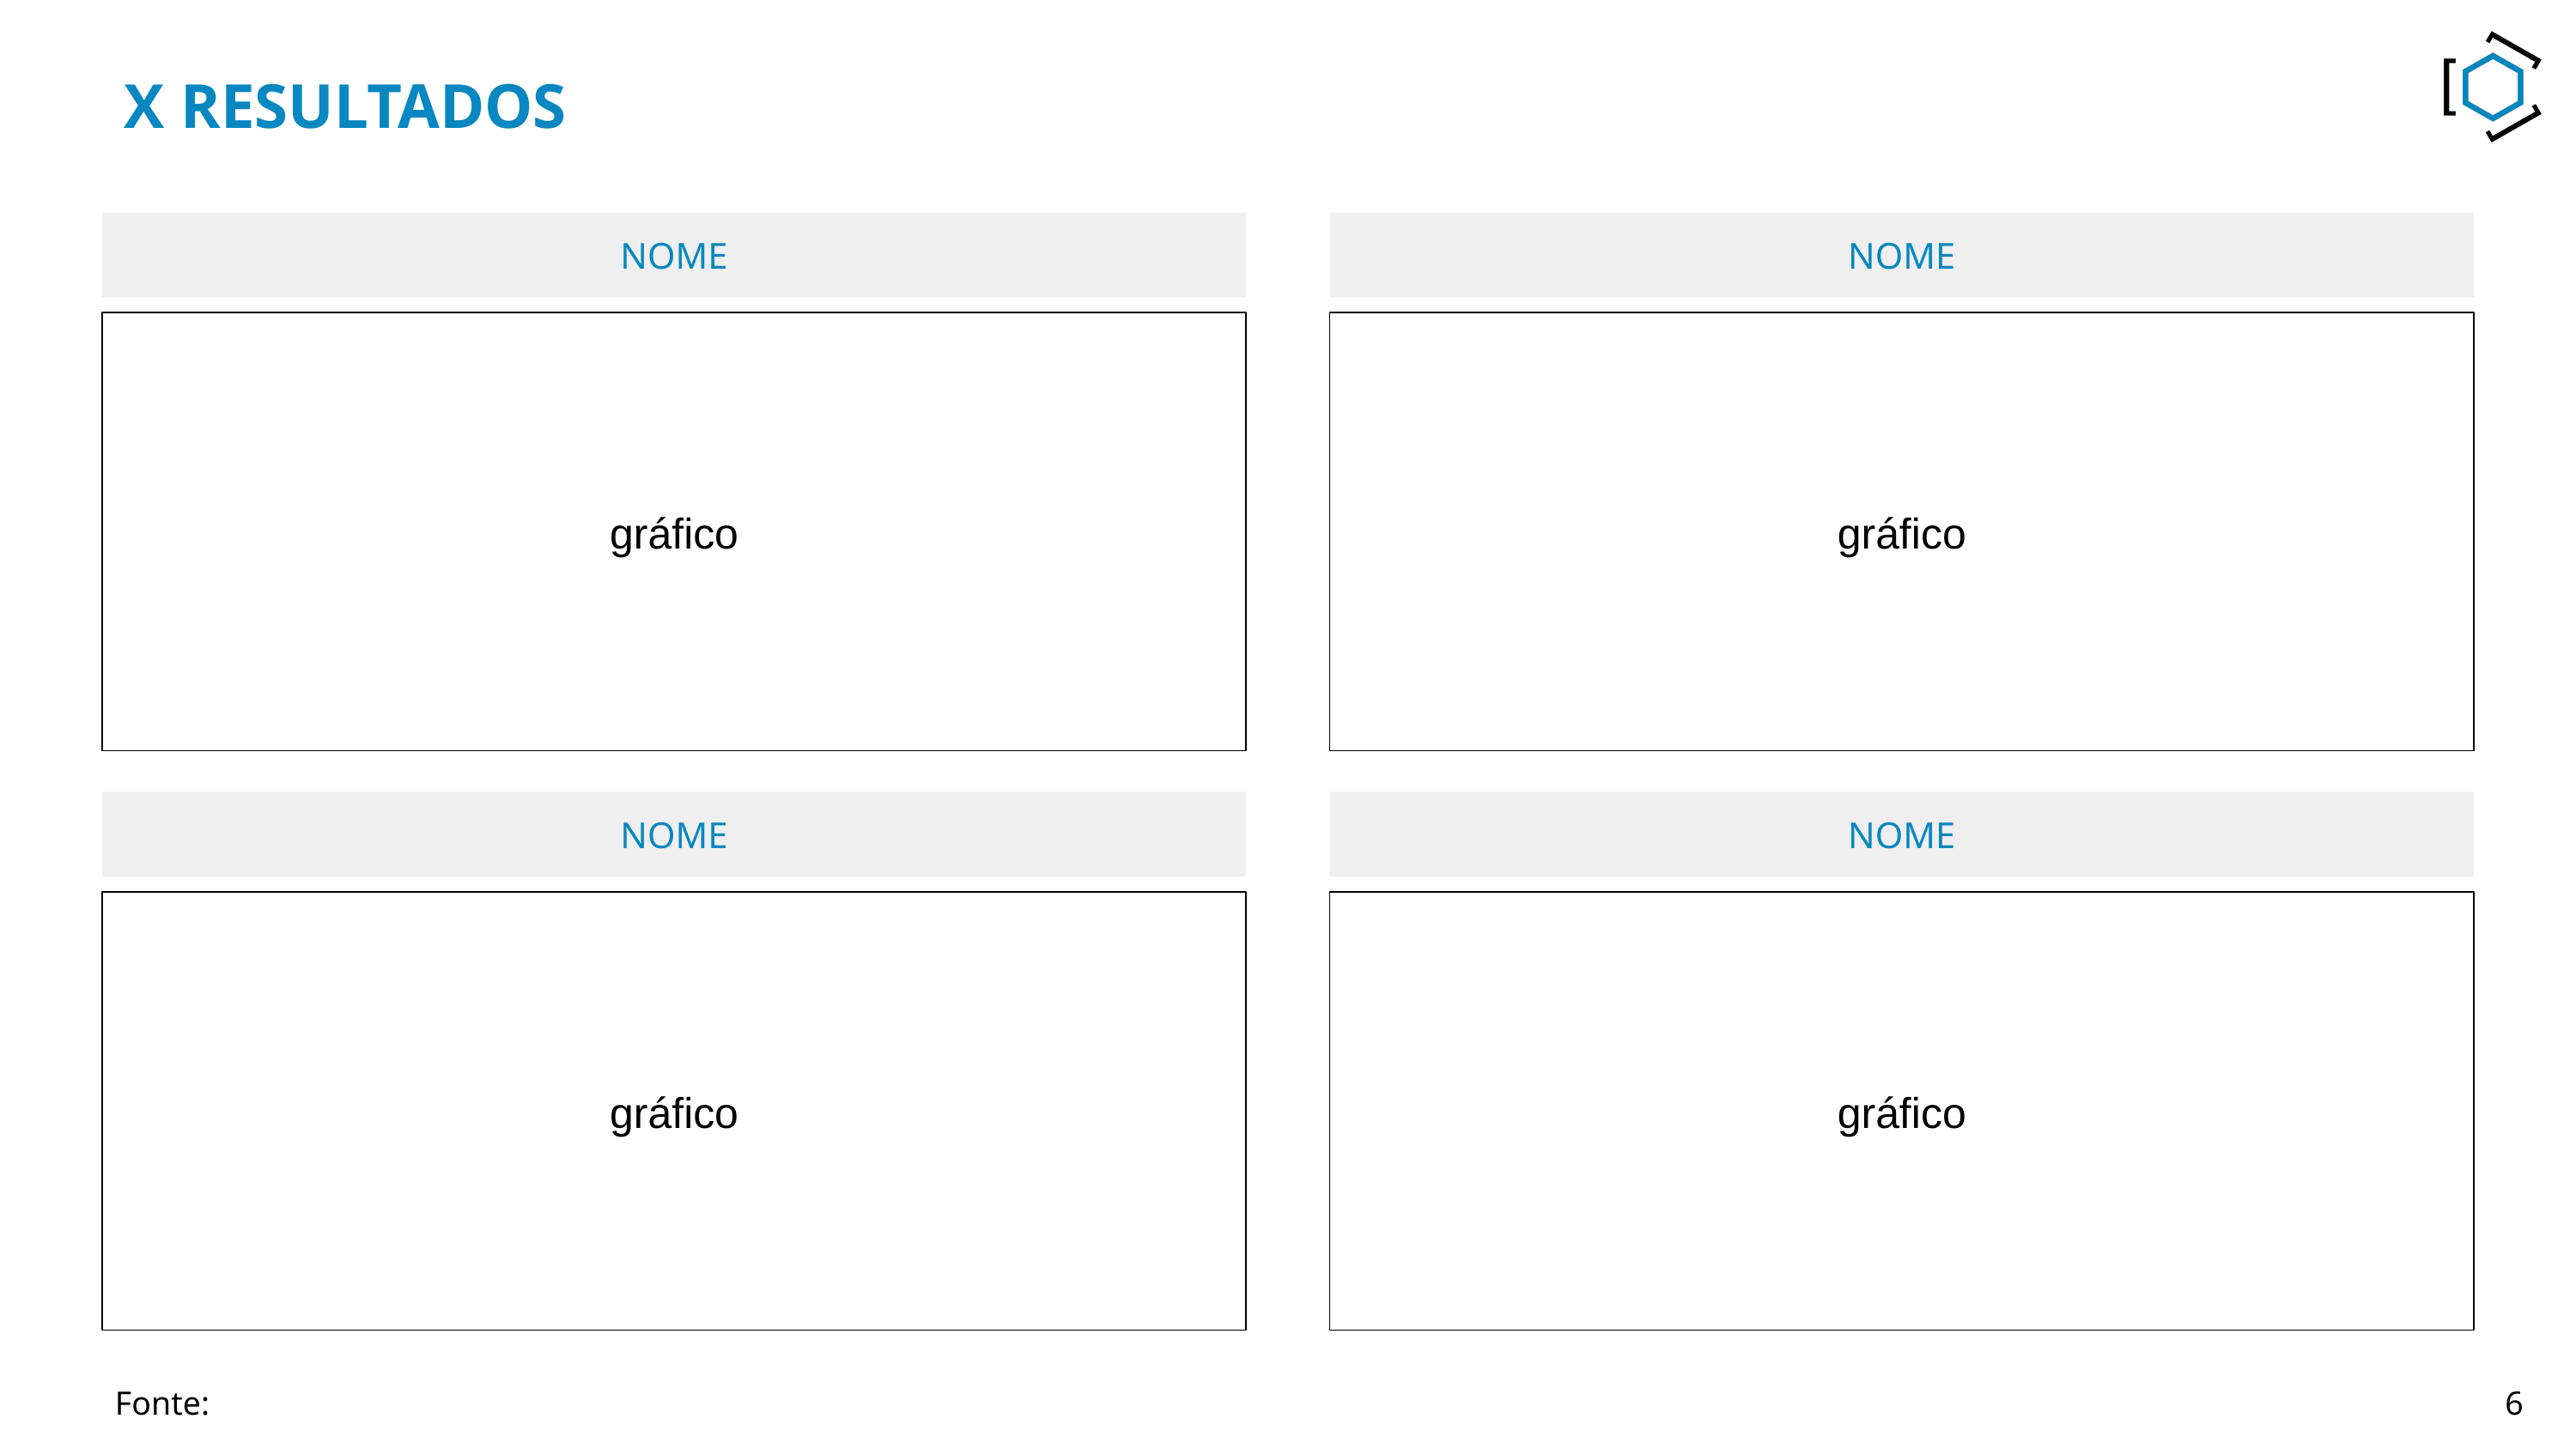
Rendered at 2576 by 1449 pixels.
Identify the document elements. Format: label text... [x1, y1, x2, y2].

text_box Fonte: [102, 1337, 1495, 1449]
text_box NOME [102, 791, 1247, 877]
text_box NOME [102, 212, 1247, 298]
text_box NOME [1329, 791, 2474, 877]
title X RESULTADOS [102, 35, 1154, 183]
picture [2444, 30, 2542, 143]
text_box gráfico [1329, 891, 2474, 1331]
text_box 6 [2452, 1337, 2576, 1449]
text_box gráfico [102, 891, 1247, 1331]
text_box gráfico [102, 312, 1247, 751]
text_box NOME [1329, 212, 2474, 298]
text_box gráfico [1329, 312, 2474, 751]
